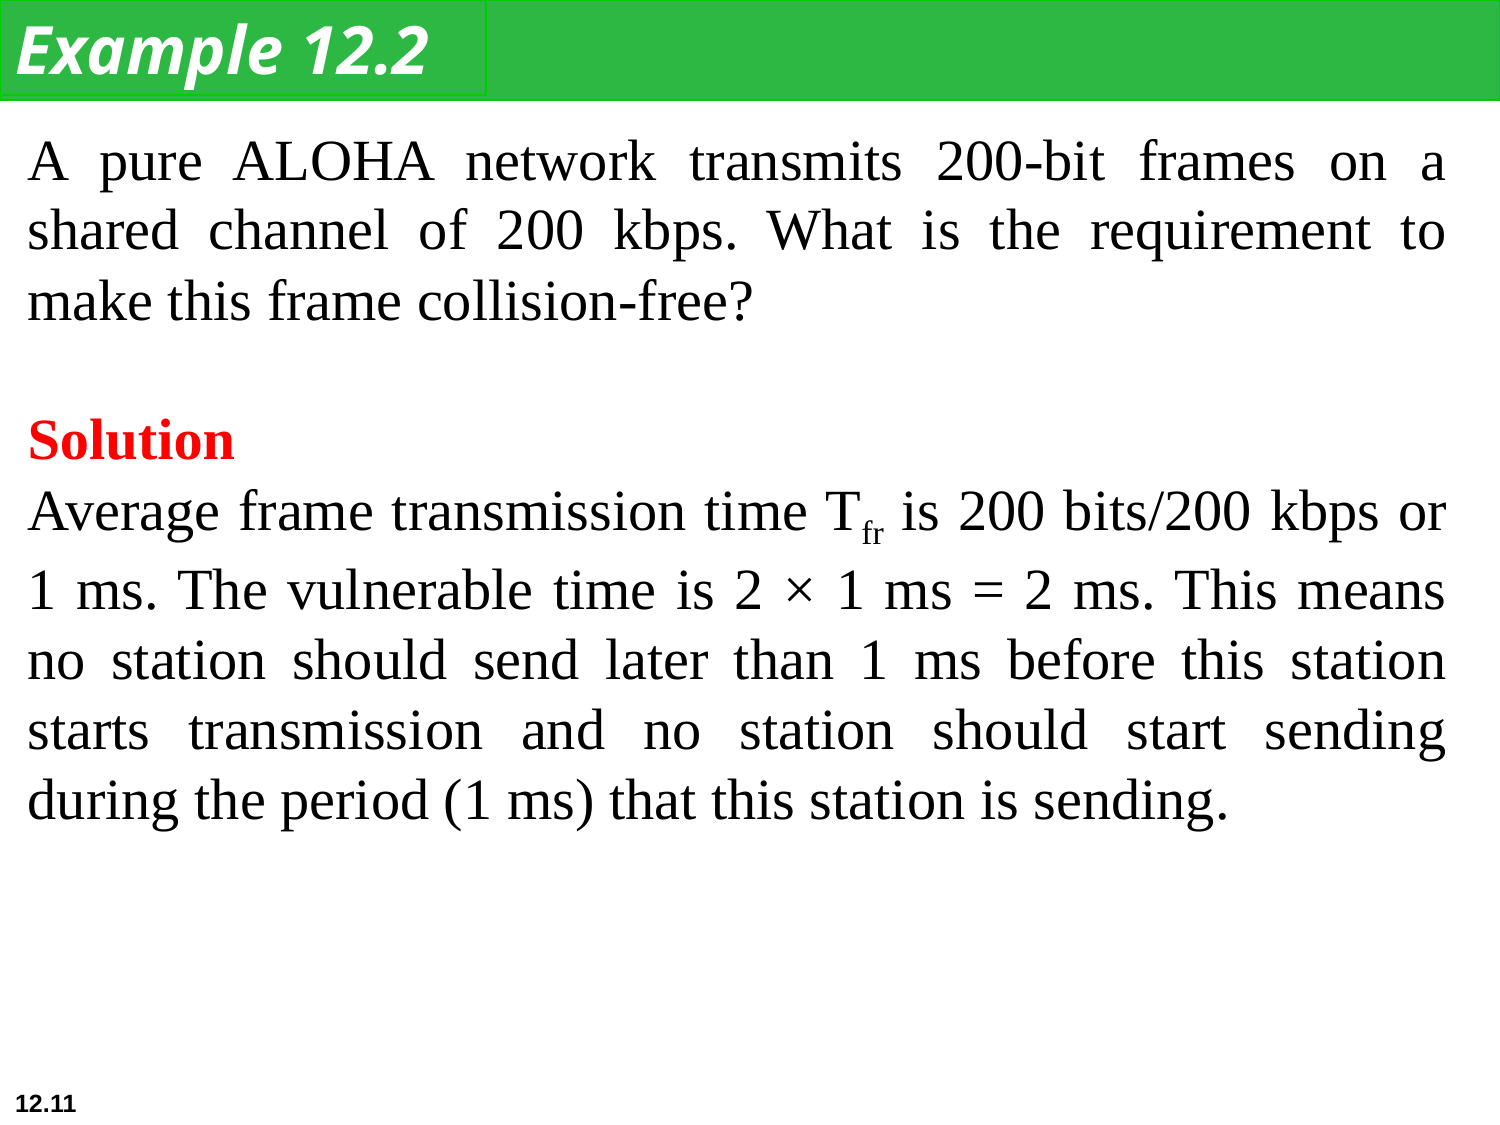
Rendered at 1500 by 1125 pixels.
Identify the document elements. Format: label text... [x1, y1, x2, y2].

text_box A pure ALOHA network transmits 200-bit frames on a shared channel of 200 kbps. What is the requirement to make this frame collision-free? Solution Average frame transmission time Tfr is 200 bits/200 kbps or 1 ms. The vulnerable time is 2 × 1 ms = 2 ms. This means no station should send later than 1 ms before this station starts transmission and no station should start sending during the period (1 ms) that this station is sending. [12, 114, 1463, 839]
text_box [0, 0, 1500, 101]
text_box 12.11 [0, 1049, 313, 1125]
